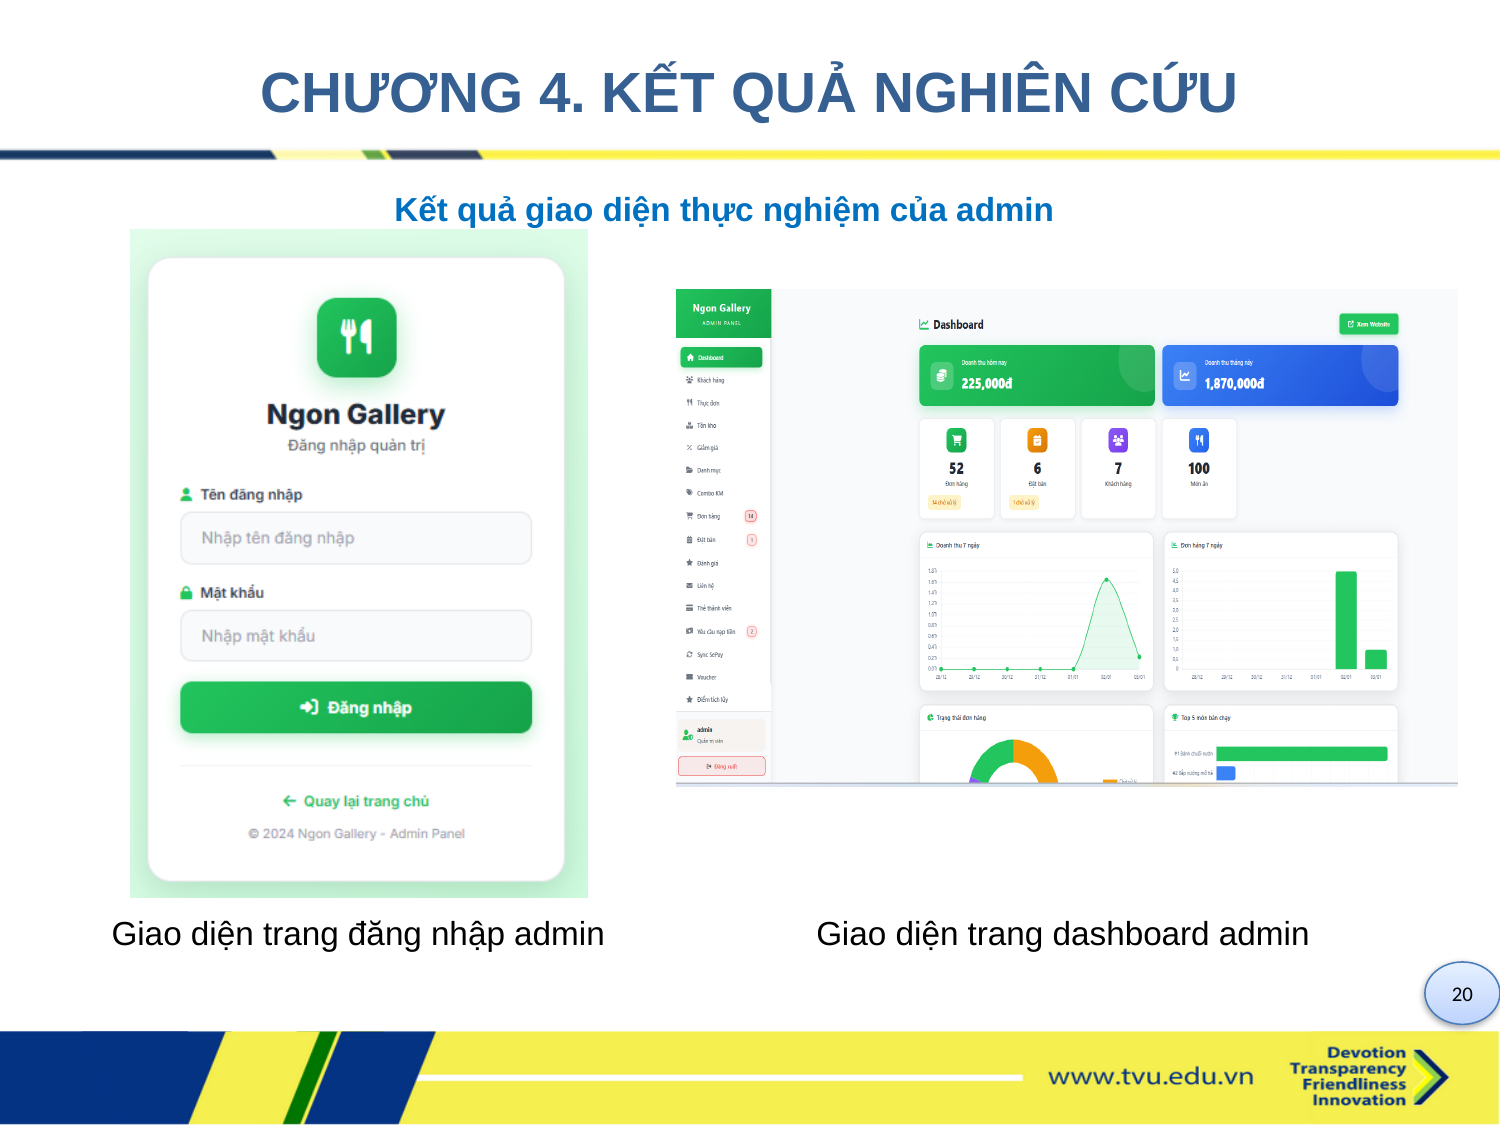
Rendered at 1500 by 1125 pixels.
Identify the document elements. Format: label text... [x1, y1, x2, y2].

picture [129, 229, 588, 898]
text_box Kết quả giao diện thực nghiệm của admin [379, 161, 1121, 245]
picture [0, 147, 1500, 162]
text_box Giao diện trang dashboard admin [701, 884, 1425, 968]
picture [675, 288, 1458, 787]
title CHƯƠNG 4. KẾT QUẢ NGHIÊN CỨU [75, 48, 1425, 132]
text_box 20 [1424, 961, 1500, 1026]
text_box Giao diện trang đăng nhập admin [0, 884, 701, 968]
picture [0, 1031, 1500, 1125]
